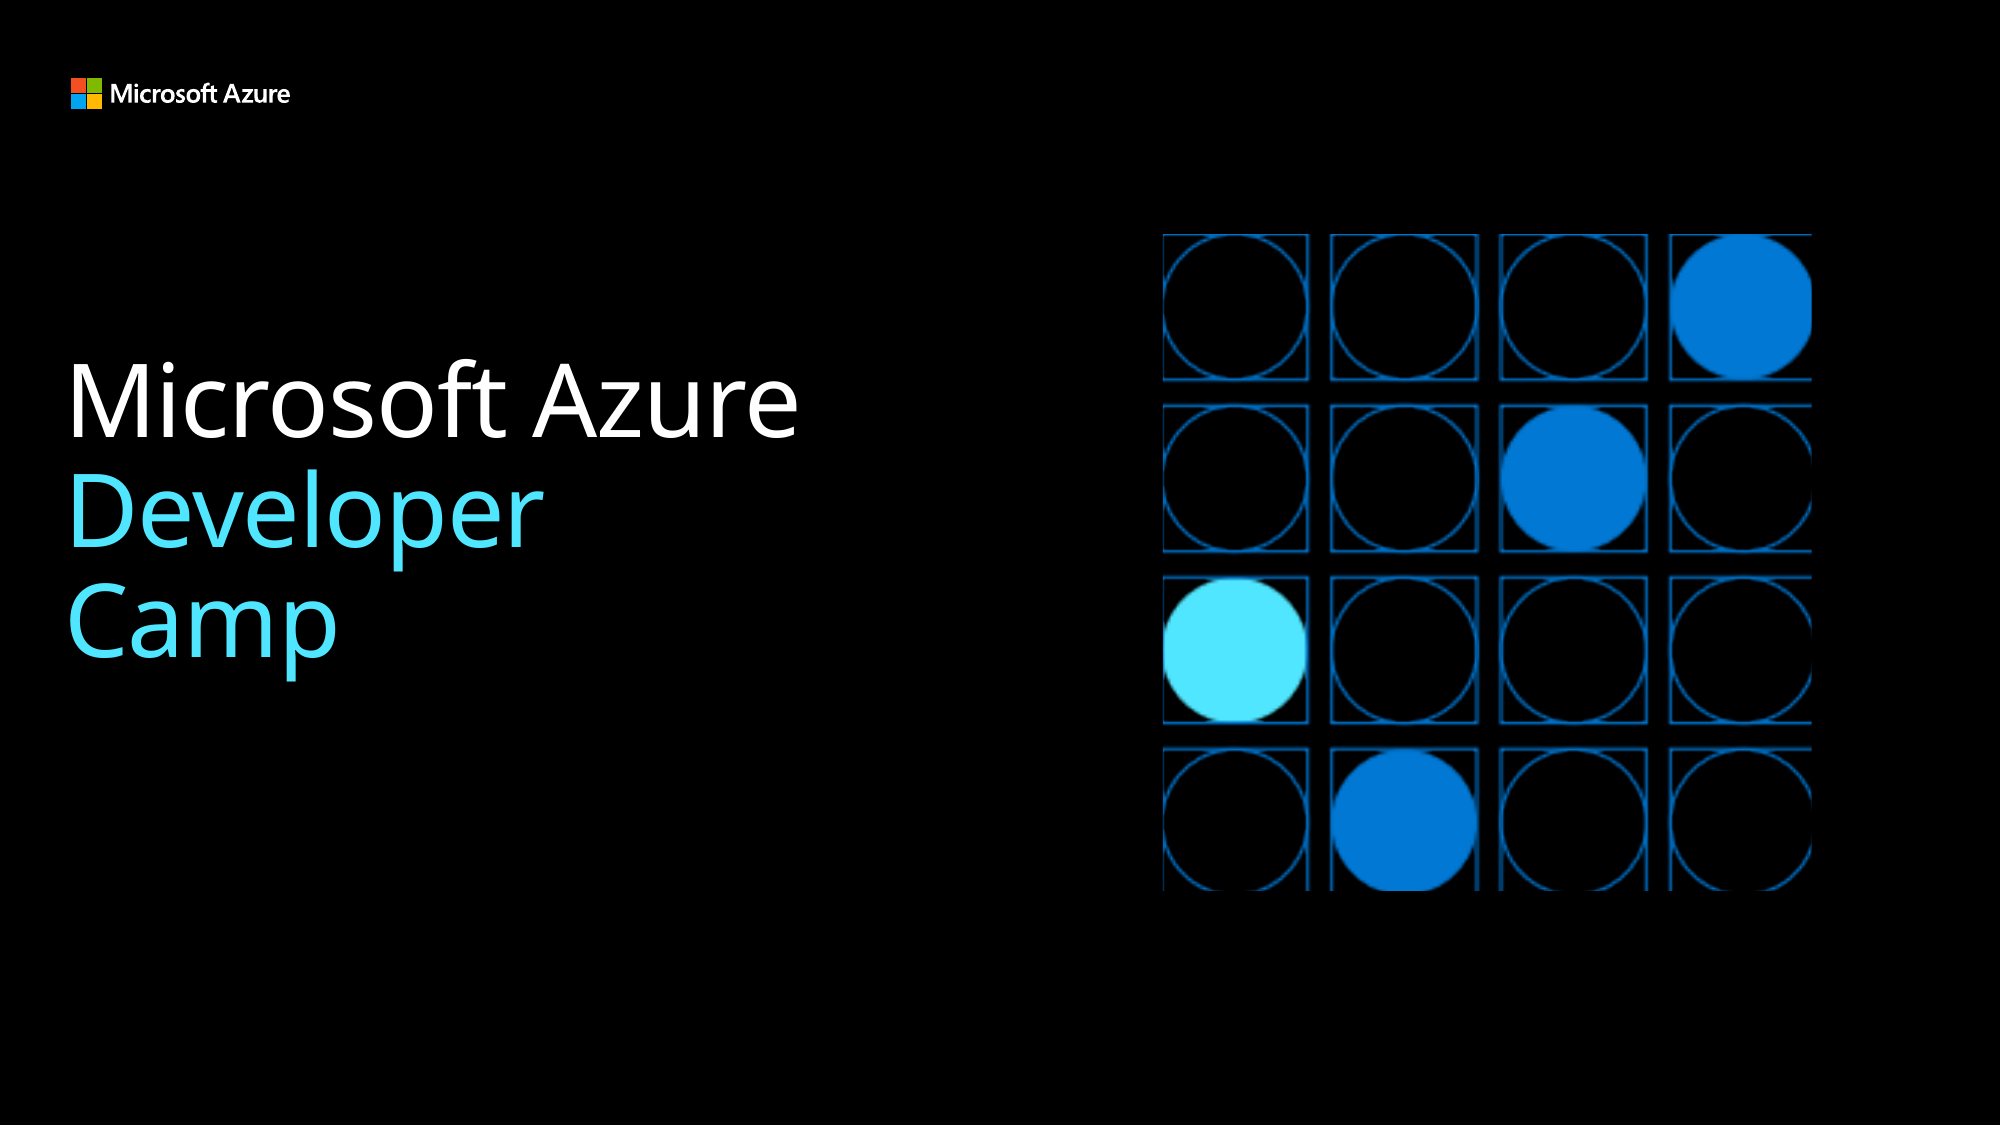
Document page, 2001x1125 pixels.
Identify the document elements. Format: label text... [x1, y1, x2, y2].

text_box Microsoft Azure Developer Camp [64, 415, 838, 710]
